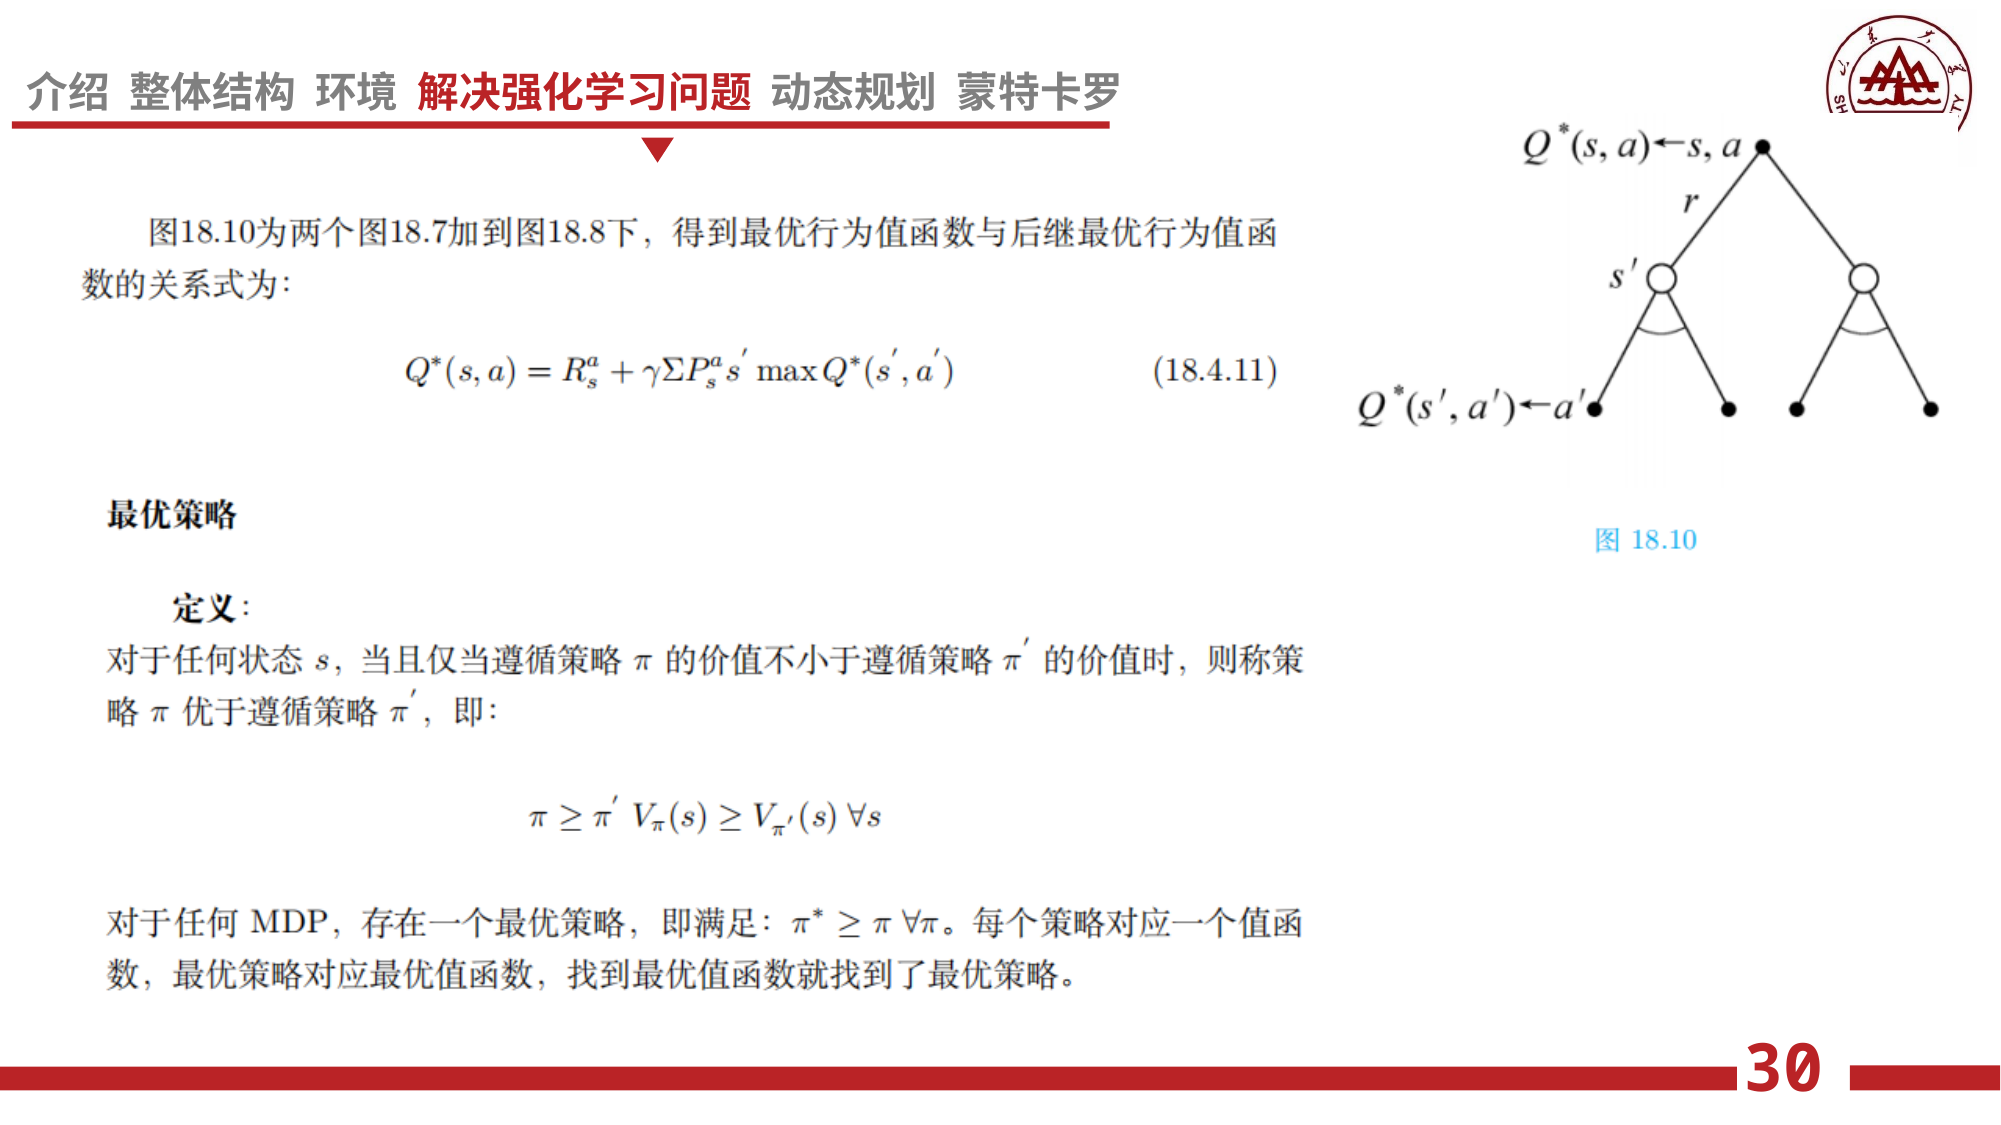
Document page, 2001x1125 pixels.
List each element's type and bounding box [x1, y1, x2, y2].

picture [1338, 9, 1977, 563]
picture [69, 482, 1321, 1001]
picture [58, 203, 1286, 406]
